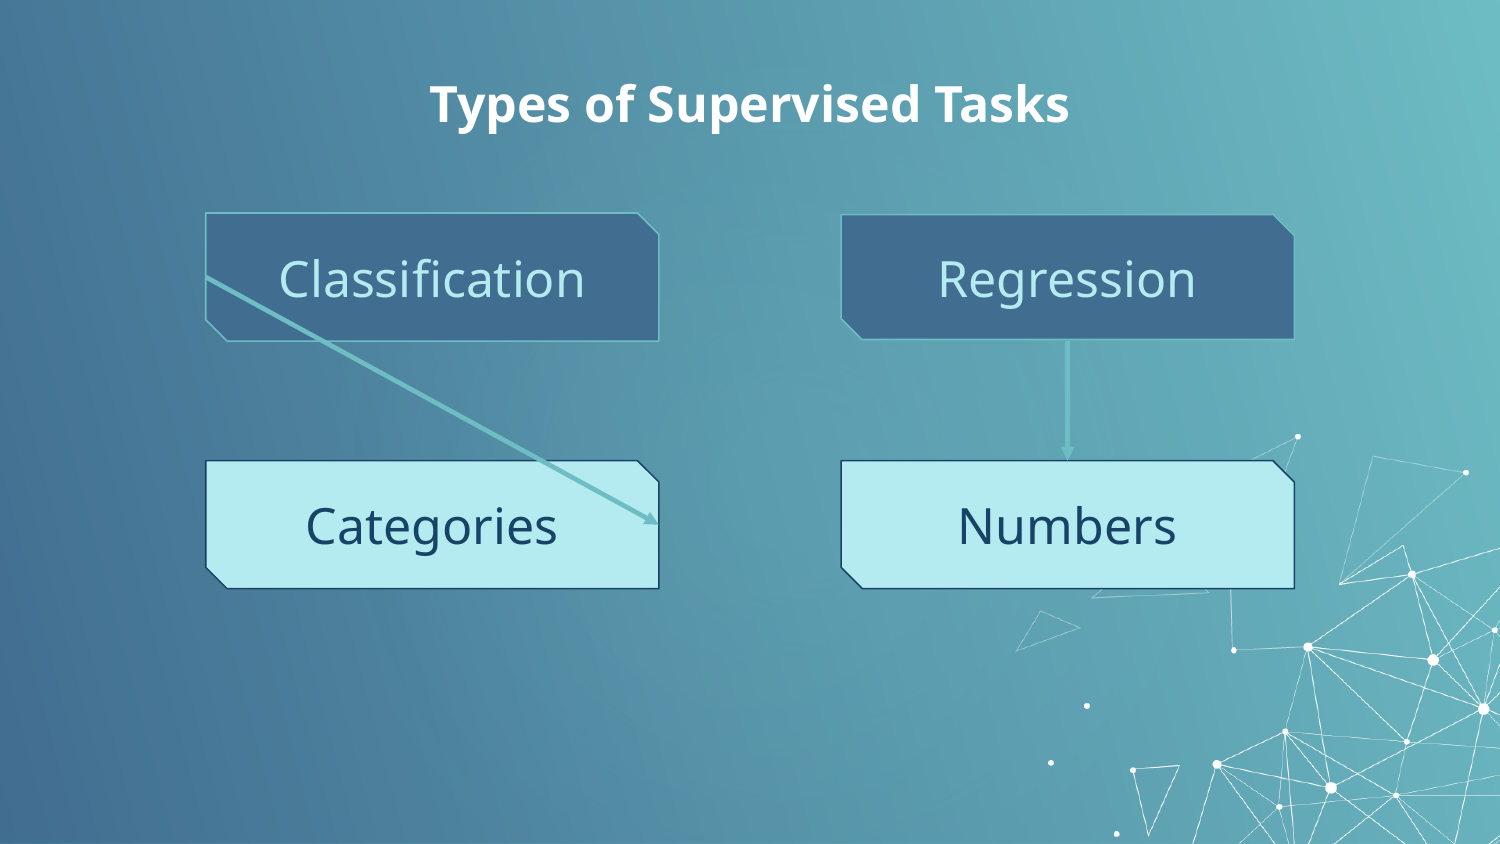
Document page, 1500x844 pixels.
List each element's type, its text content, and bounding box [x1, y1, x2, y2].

text_box Regression [841, 214, 1295, 340]
text_box Classification [205, 213, 659, 342]
text_box Categories [205, 460, 659, 589]
title Types of Supervised Tasks [269, 57, 1231, 214]
text_box Numbers [841, 460, 1295, 589]
picture [0, 0, 1500, 844]
